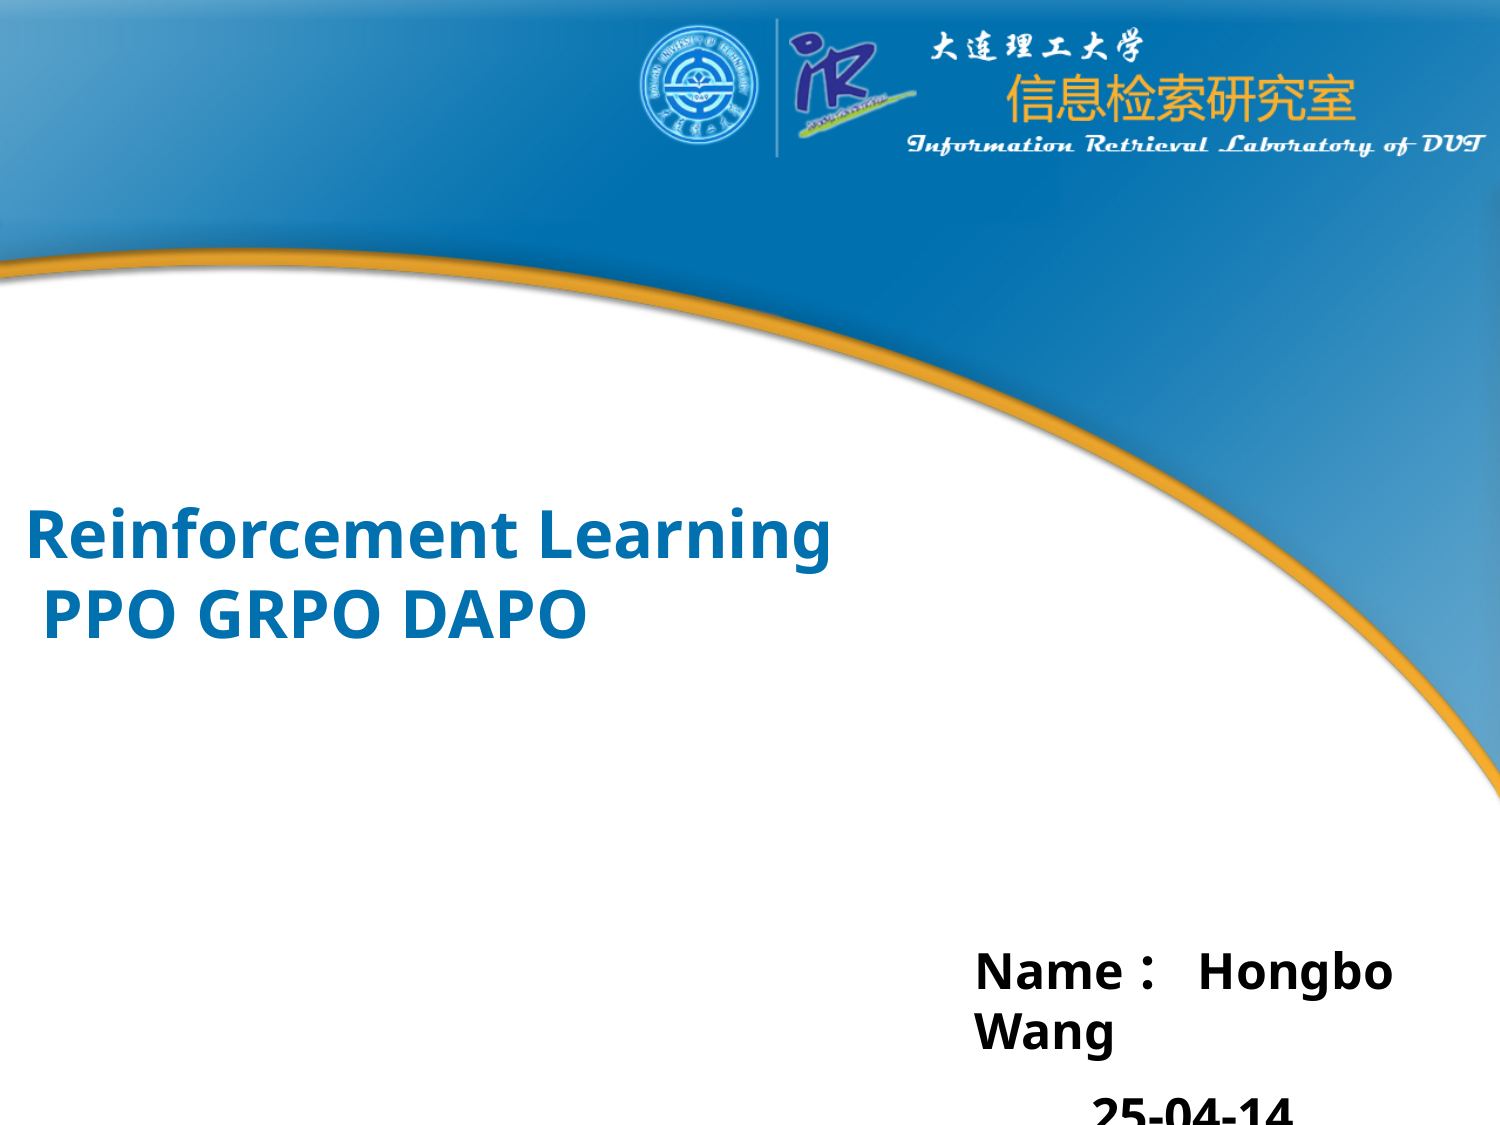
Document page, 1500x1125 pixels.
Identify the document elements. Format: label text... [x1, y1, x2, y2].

text_box Name：Hongbo Wang 25-04-14 [959, 931, 1487, 1012]
title Reinforcement Learning PPO GRPO DAPO [9, 484, 1309, 740]
picture [0, 0, 1500, 1125]
